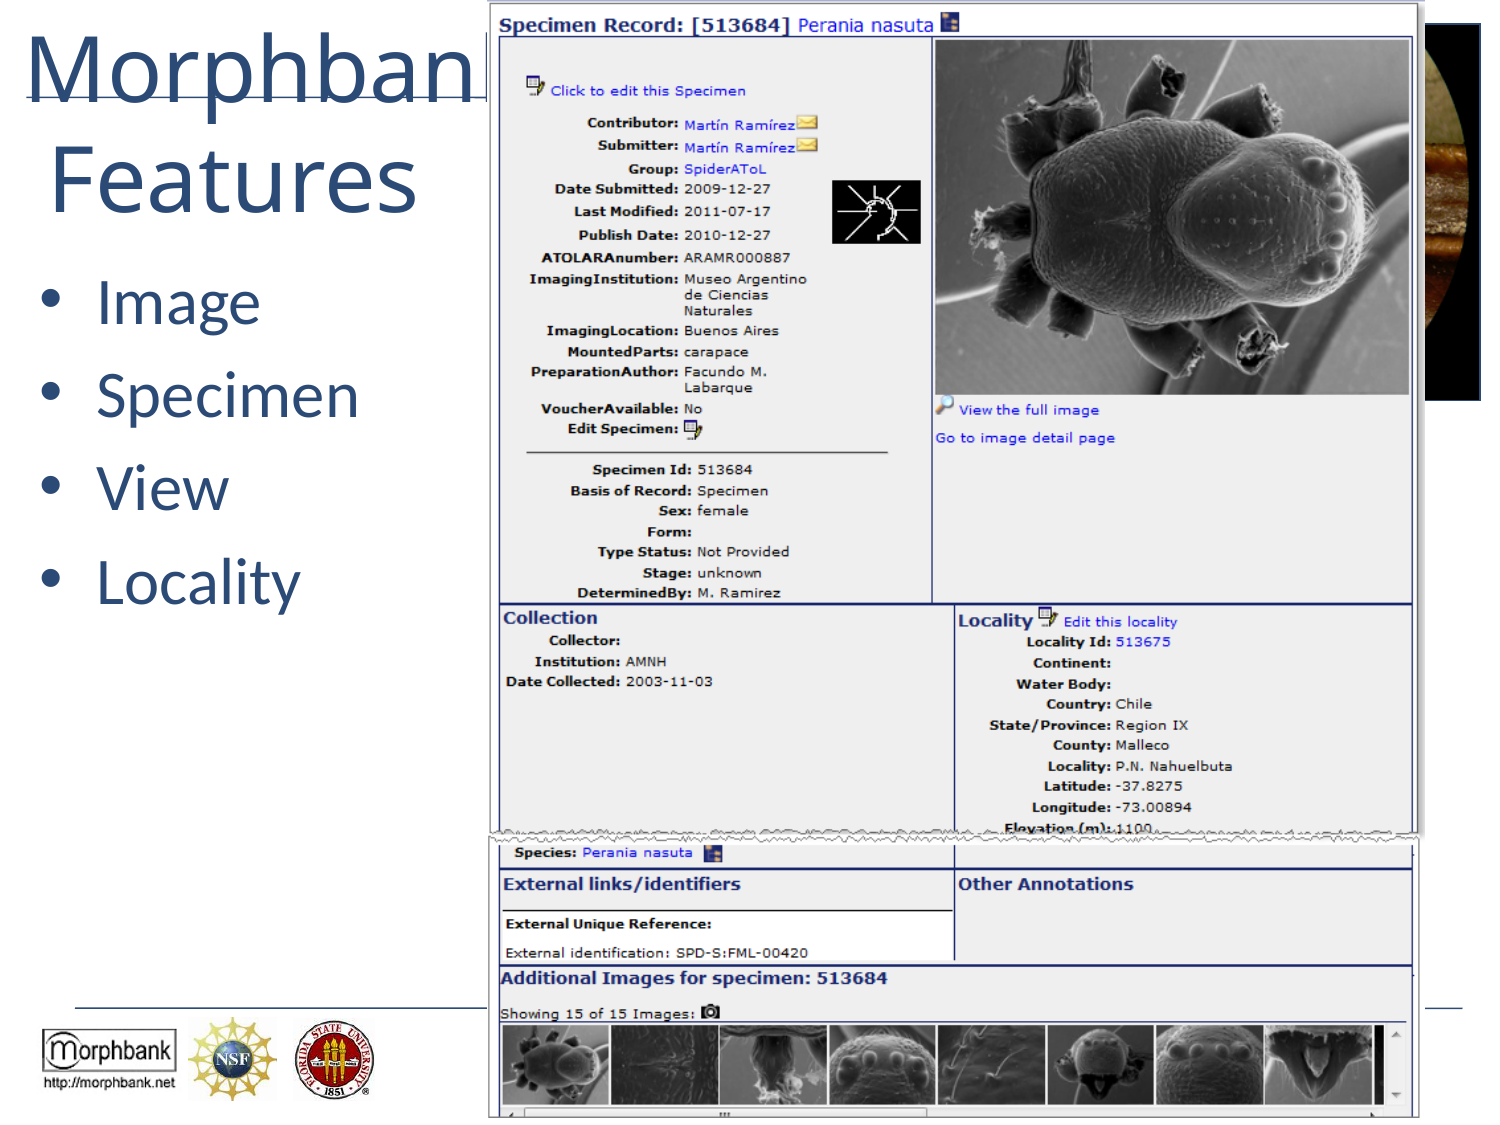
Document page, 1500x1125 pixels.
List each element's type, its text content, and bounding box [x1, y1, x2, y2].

picture [487, 0, 1480, 1118]
picture [36, 1024, 183, 1095]
picture [293, 1018, 375, 1101]
picture [188, 1017, 277, 1101]
list Image Specimen View Locality [24, 249, 438, 676]
title Morphbank Features [8, 23, 482, 219]
